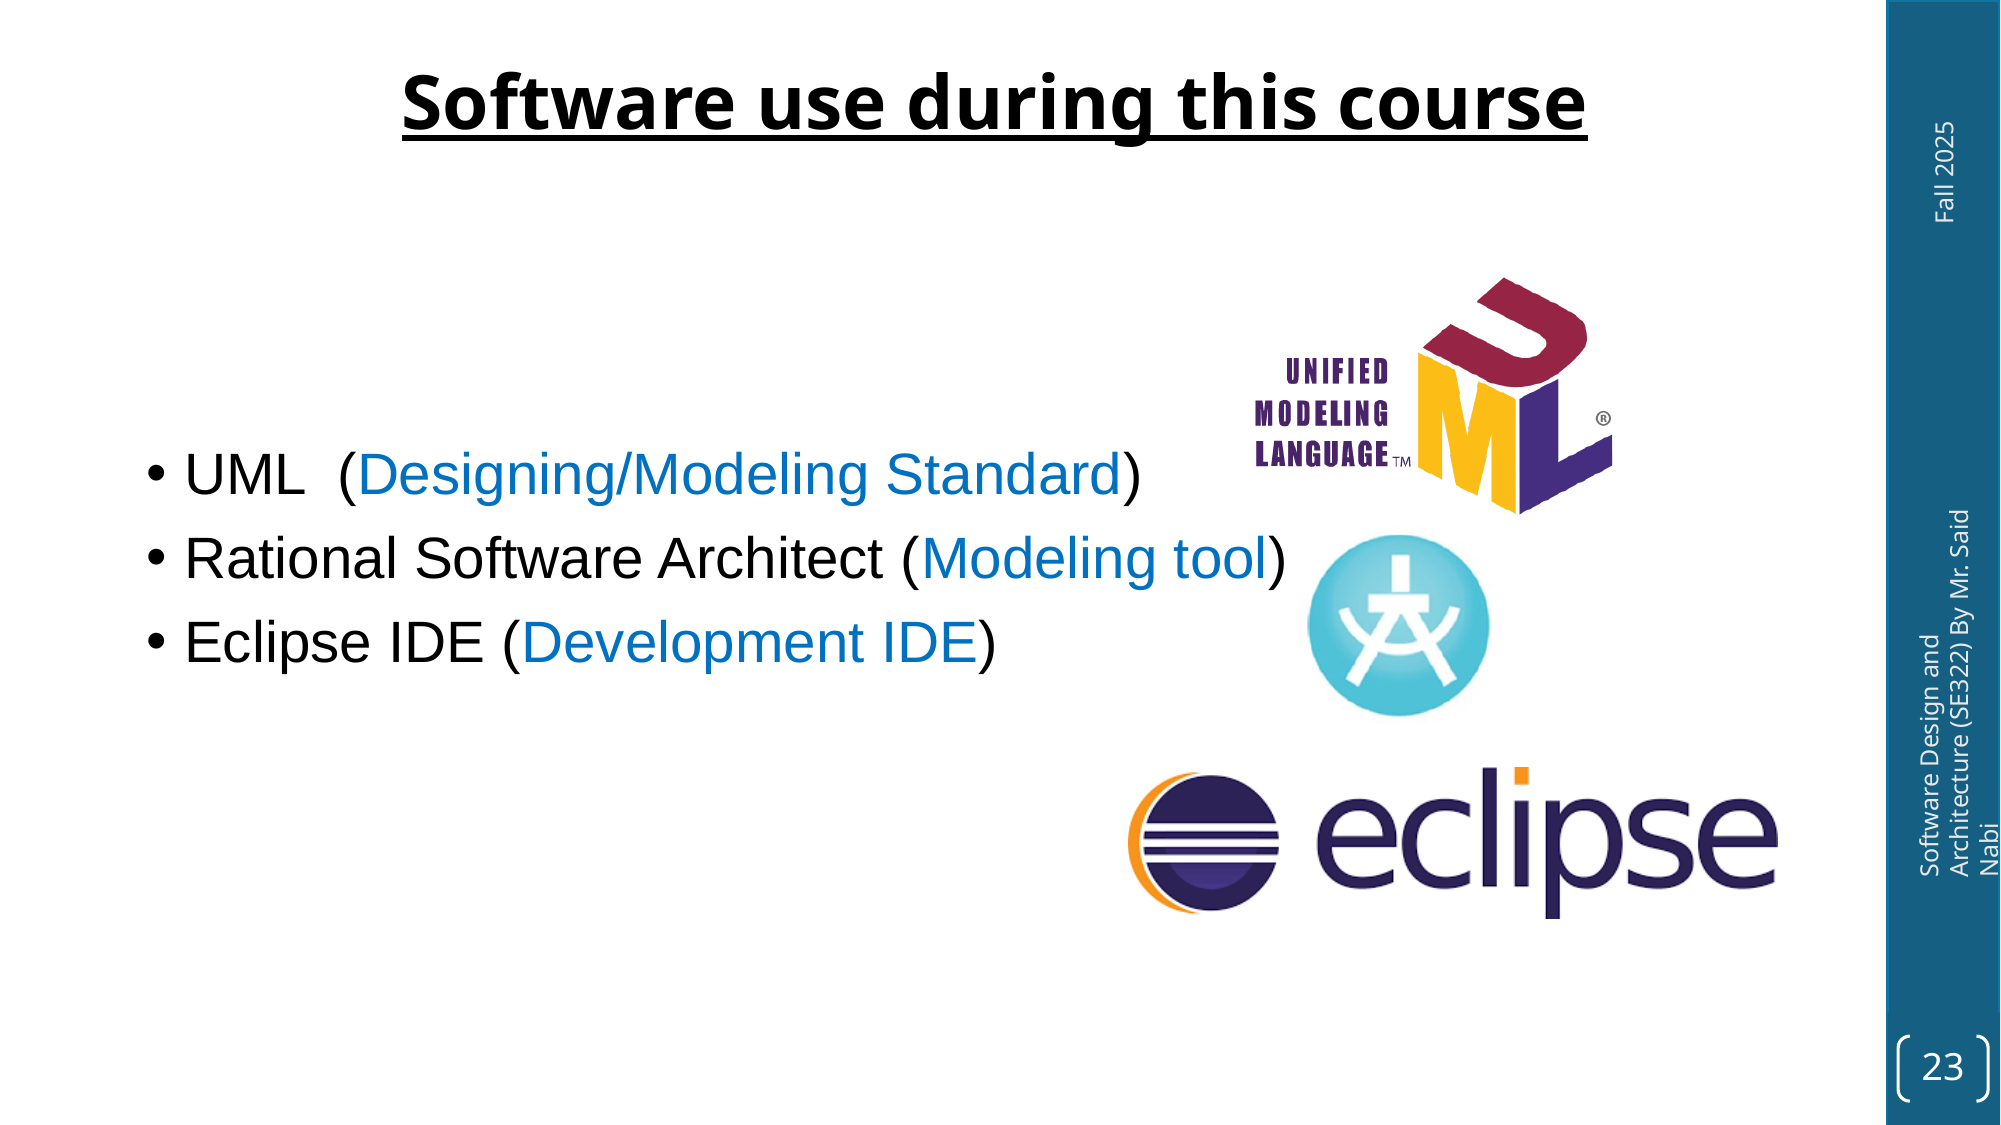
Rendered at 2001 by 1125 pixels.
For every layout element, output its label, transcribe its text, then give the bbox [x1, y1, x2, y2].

picture [1253, 265, 1614, 739]
title Software use during this course [386, 57, 2000, 276]
picture [1127, 767, 1779, 920]
list UML (Designing/Modeling Standard) Rational Software Architect (Modeling tool) Eclipse IDE (Development IDE) [131, 262, 1900, 1005]
